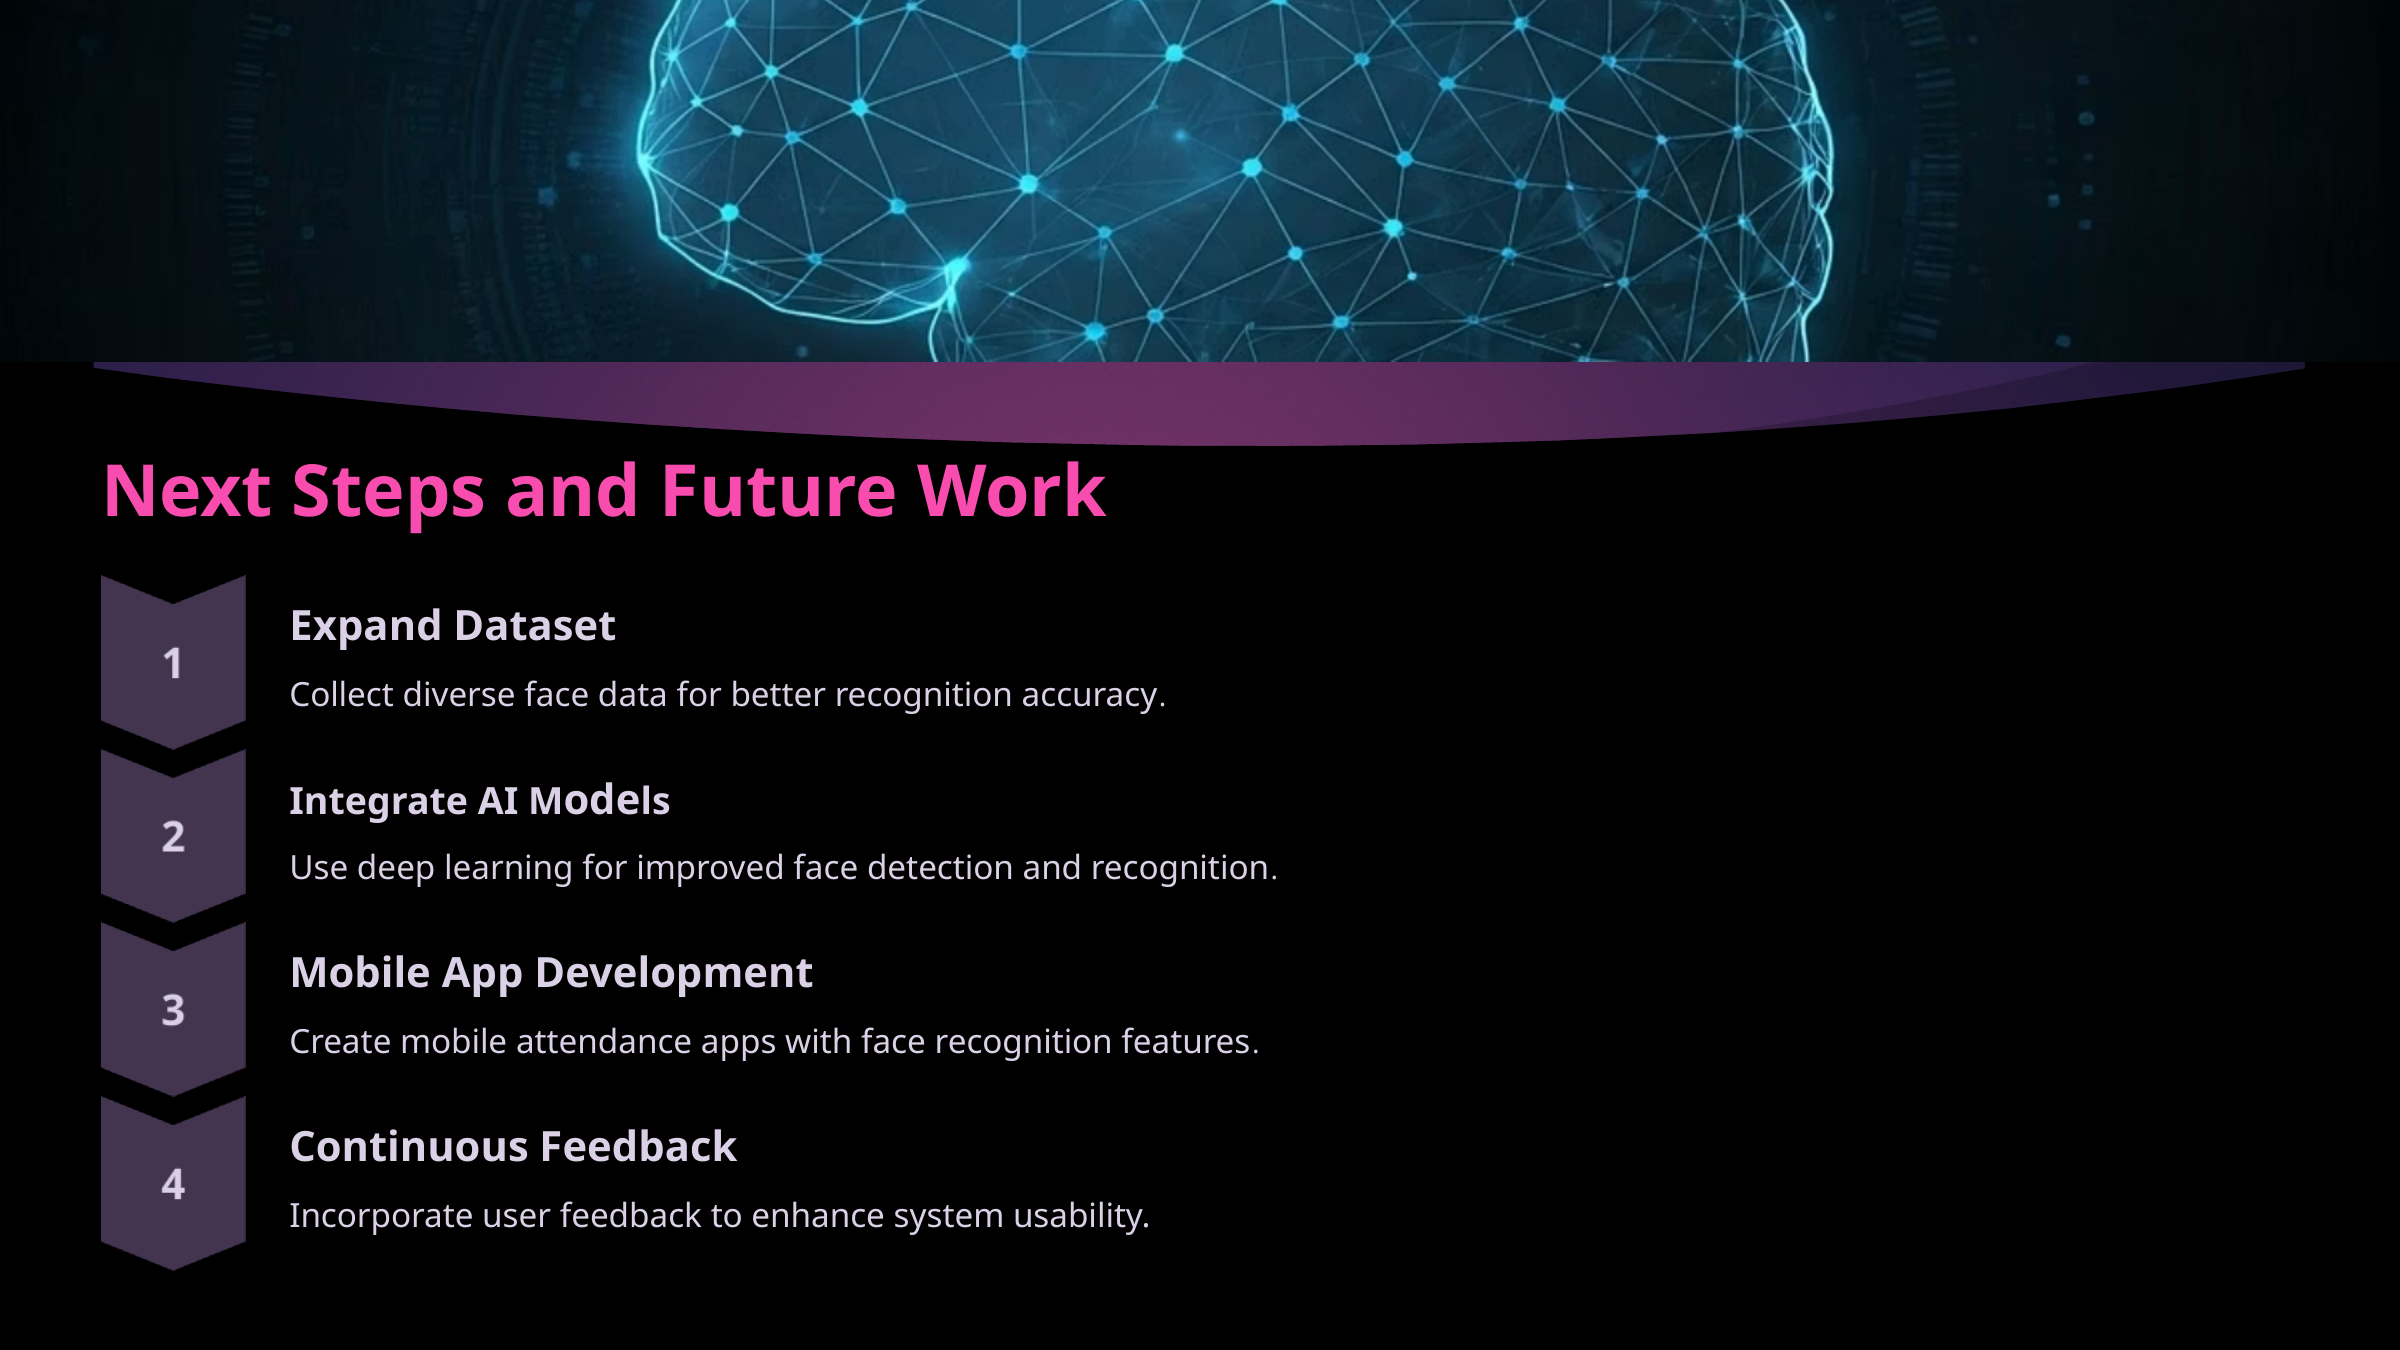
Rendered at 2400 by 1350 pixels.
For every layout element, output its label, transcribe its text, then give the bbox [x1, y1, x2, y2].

text_box Expand Dataset [289, 604, 652, 650]
text_box Integrate AI Models [289, 778, 652, 824]
text_box Create mobile attendance apps with face recognition features. [289, 1014, 2299, 1061]
picture [0, 0, 1834, 362]
text_box Use deep learning for improved face detection and recognition. [289, 840, 2299, 887]
text_box Mobile App Development [289, 950, 688, 996]
picture [1793, 0, 2400, 362]
text_box Incorporate user feedback to enhance system usability. [289, 1187, 2299, 1235]
picture [100, 575, 247, 1271]
text_box Next Steps and Future Work [101, 441, 1042, 533]
text_box Collect diverse face data for better recognition accuracy. [289, 666, 2299, 714]
text_box Continuous Feedback [289, 1125, 652, 1171]
